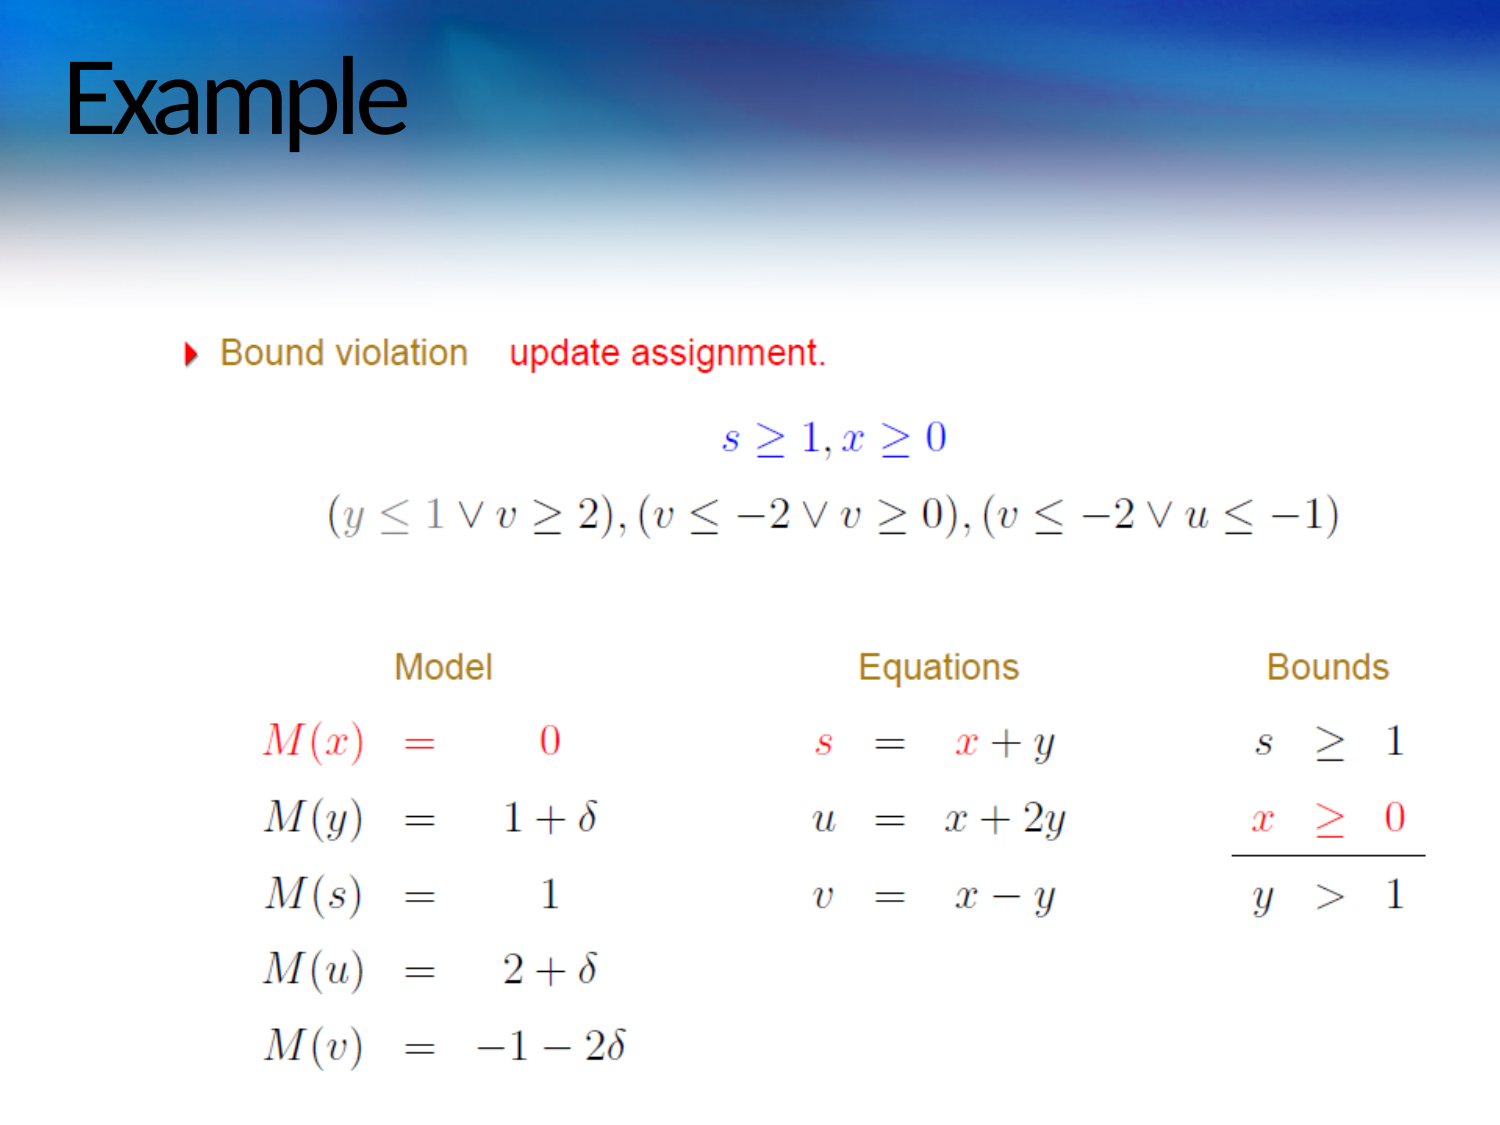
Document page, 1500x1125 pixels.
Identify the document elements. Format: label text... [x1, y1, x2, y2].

title Example [62, 37, 1438, 161]
picture [0, 0, 1500, 1125]
